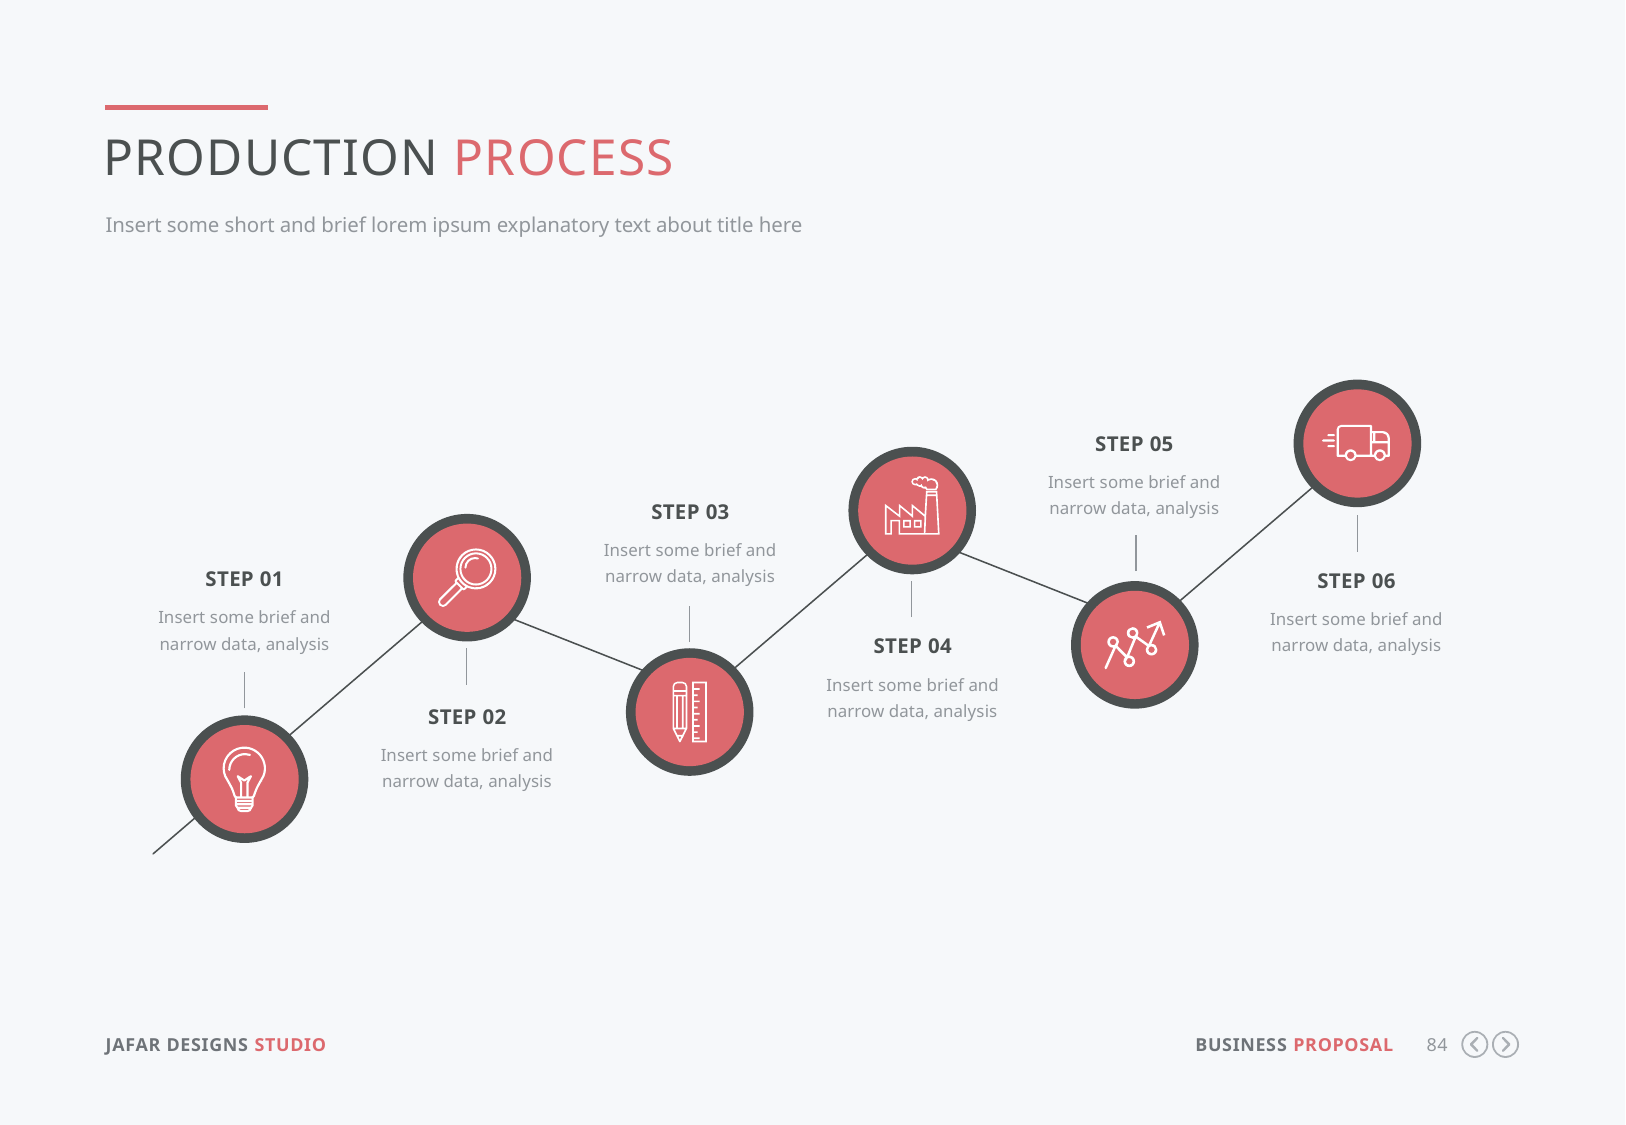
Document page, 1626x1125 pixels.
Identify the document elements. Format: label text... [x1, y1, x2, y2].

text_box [353, 703, 581, 792]
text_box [727, 548, 875, 674]
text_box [1242, 568, 1471, 656]
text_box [1293, 379, 1422, 508]
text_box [798, 633, 1027, 722]
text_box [950, 548, 1097, 607]
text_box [1020, 430, 1249, 519]
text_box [625, 648, 754, 776]
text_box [1173, 481, 1320, 607]
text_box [576, 498, 804, 587]
list Insert some short and brief lorem ipsum explanatory text about title here [105, 209, 1519, 241]
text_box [505, 615, 652, 674]
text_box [848, 446, 976, 575]
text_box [180, 715, 309, 843]
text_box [1070, 581, 1199, 709]
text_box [403, 513, 531, 642]
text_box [130, 566, 359, 655]
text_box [282, 616, 429, 741]
list Production Process [103, 125, 1518, 188]
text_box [153, 812, 202, 854]
